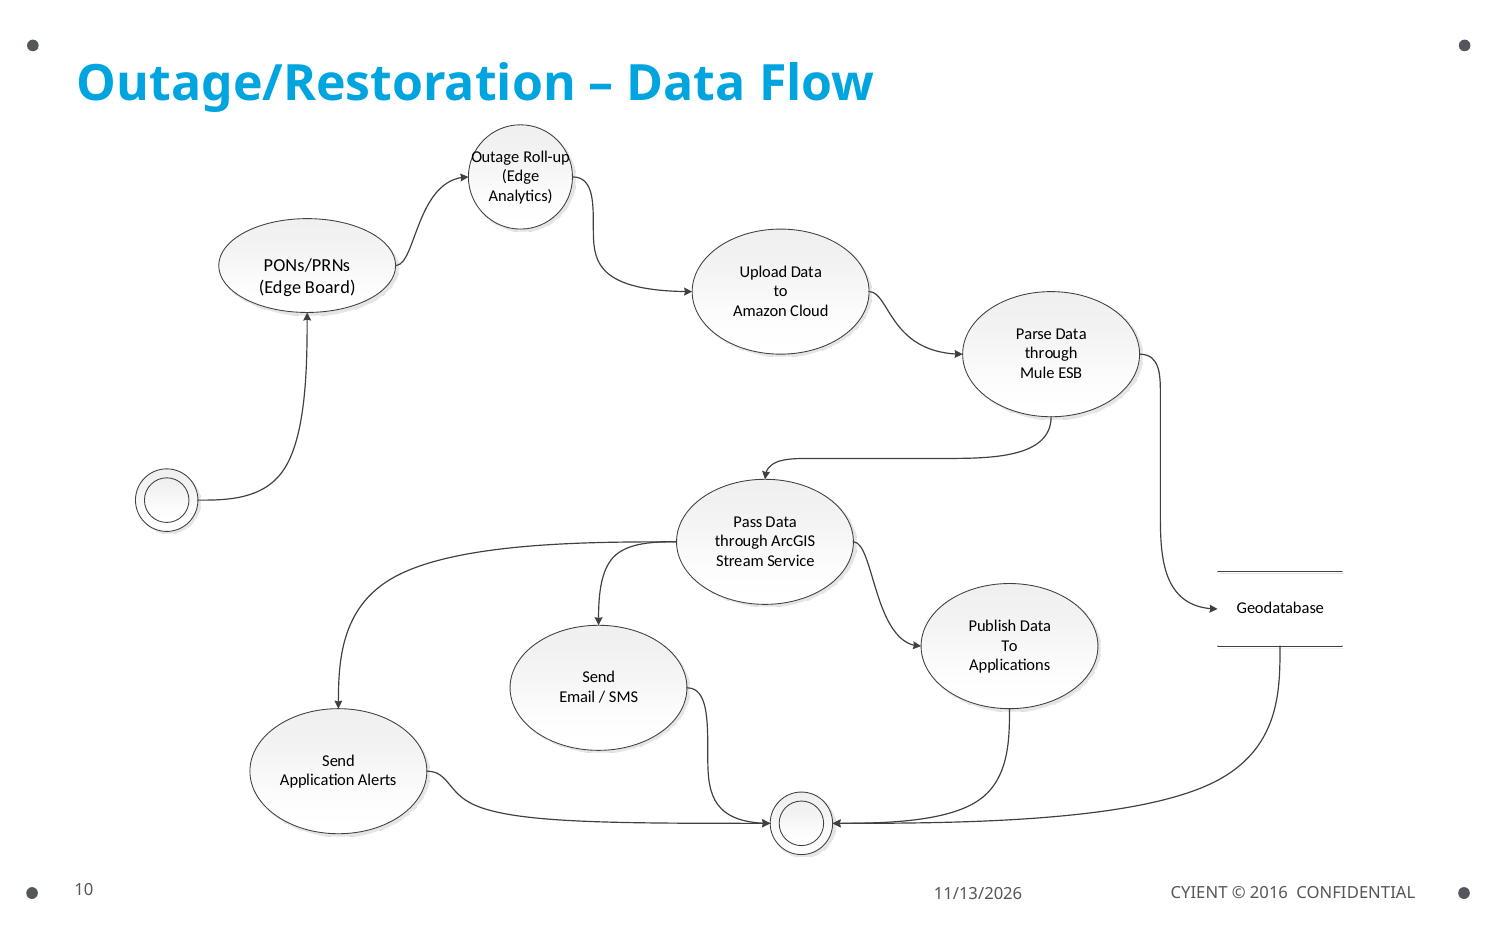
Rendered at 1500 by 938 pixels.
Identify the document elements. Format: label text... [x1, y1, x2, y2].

picture [133, 122, 1345, 857]
title Outage/Restoration – Data Flow [76, 57, 1436, 164]
slide_number 10 [59, 871, 164, 900]
